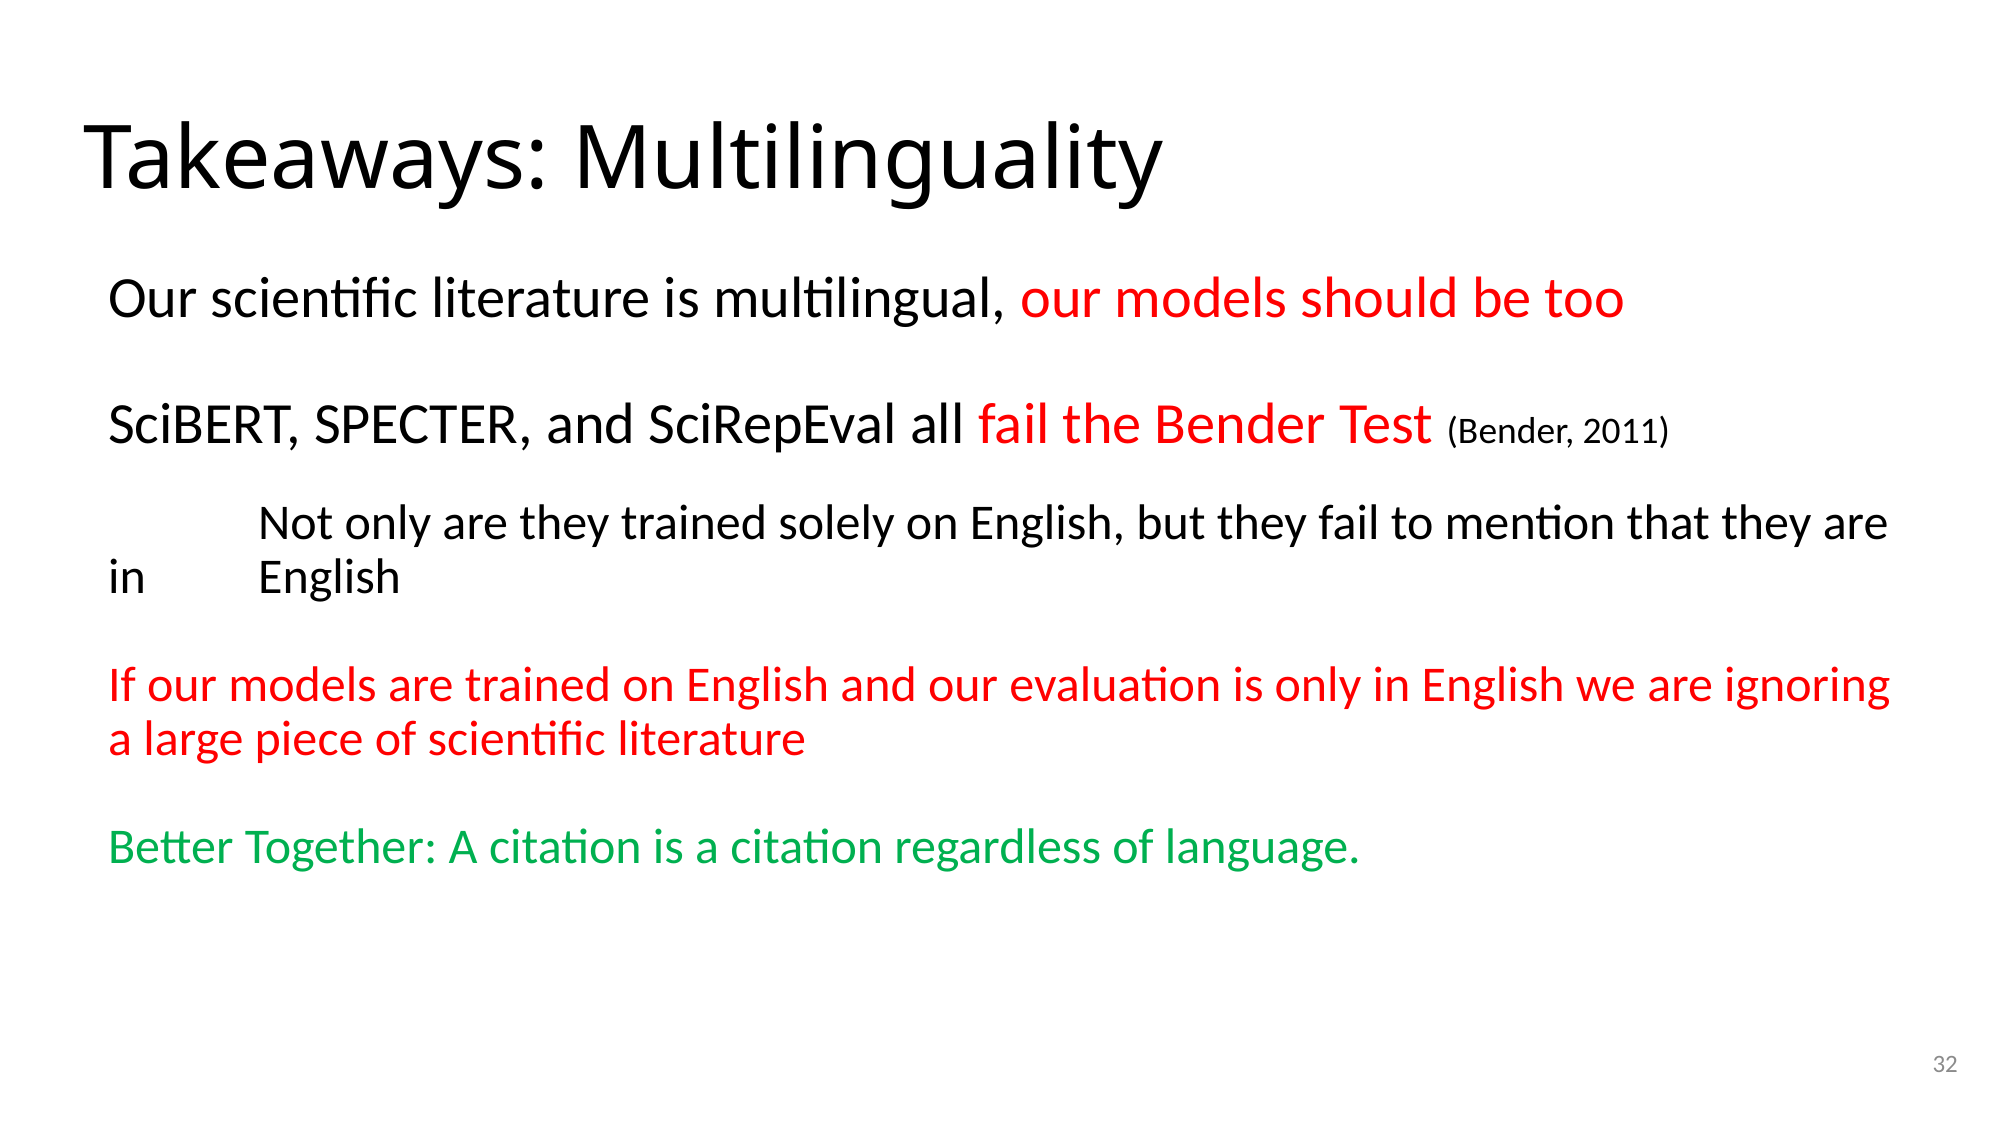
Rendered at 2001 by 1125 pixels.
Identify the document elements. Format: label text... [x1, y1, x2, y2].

slide_number 32 [1853, 1019, 1974, 1106]
list Our scientific literature is multilingual, our models should be too SciBERT, SPECTER, and SciRepEval all fail the Bender Test (Bender, 2011) Not only are they trained solely on English, but they fail to mention that they are in English If our models are trained on English and our evaluation is only in English we are ignoring a large piece of scientific literature Better Together: A citation is a citation regardless of language. [68, 252, 1932, 1000]
title Takeaways: Multilinguality [68, 97, 1932, 223]
